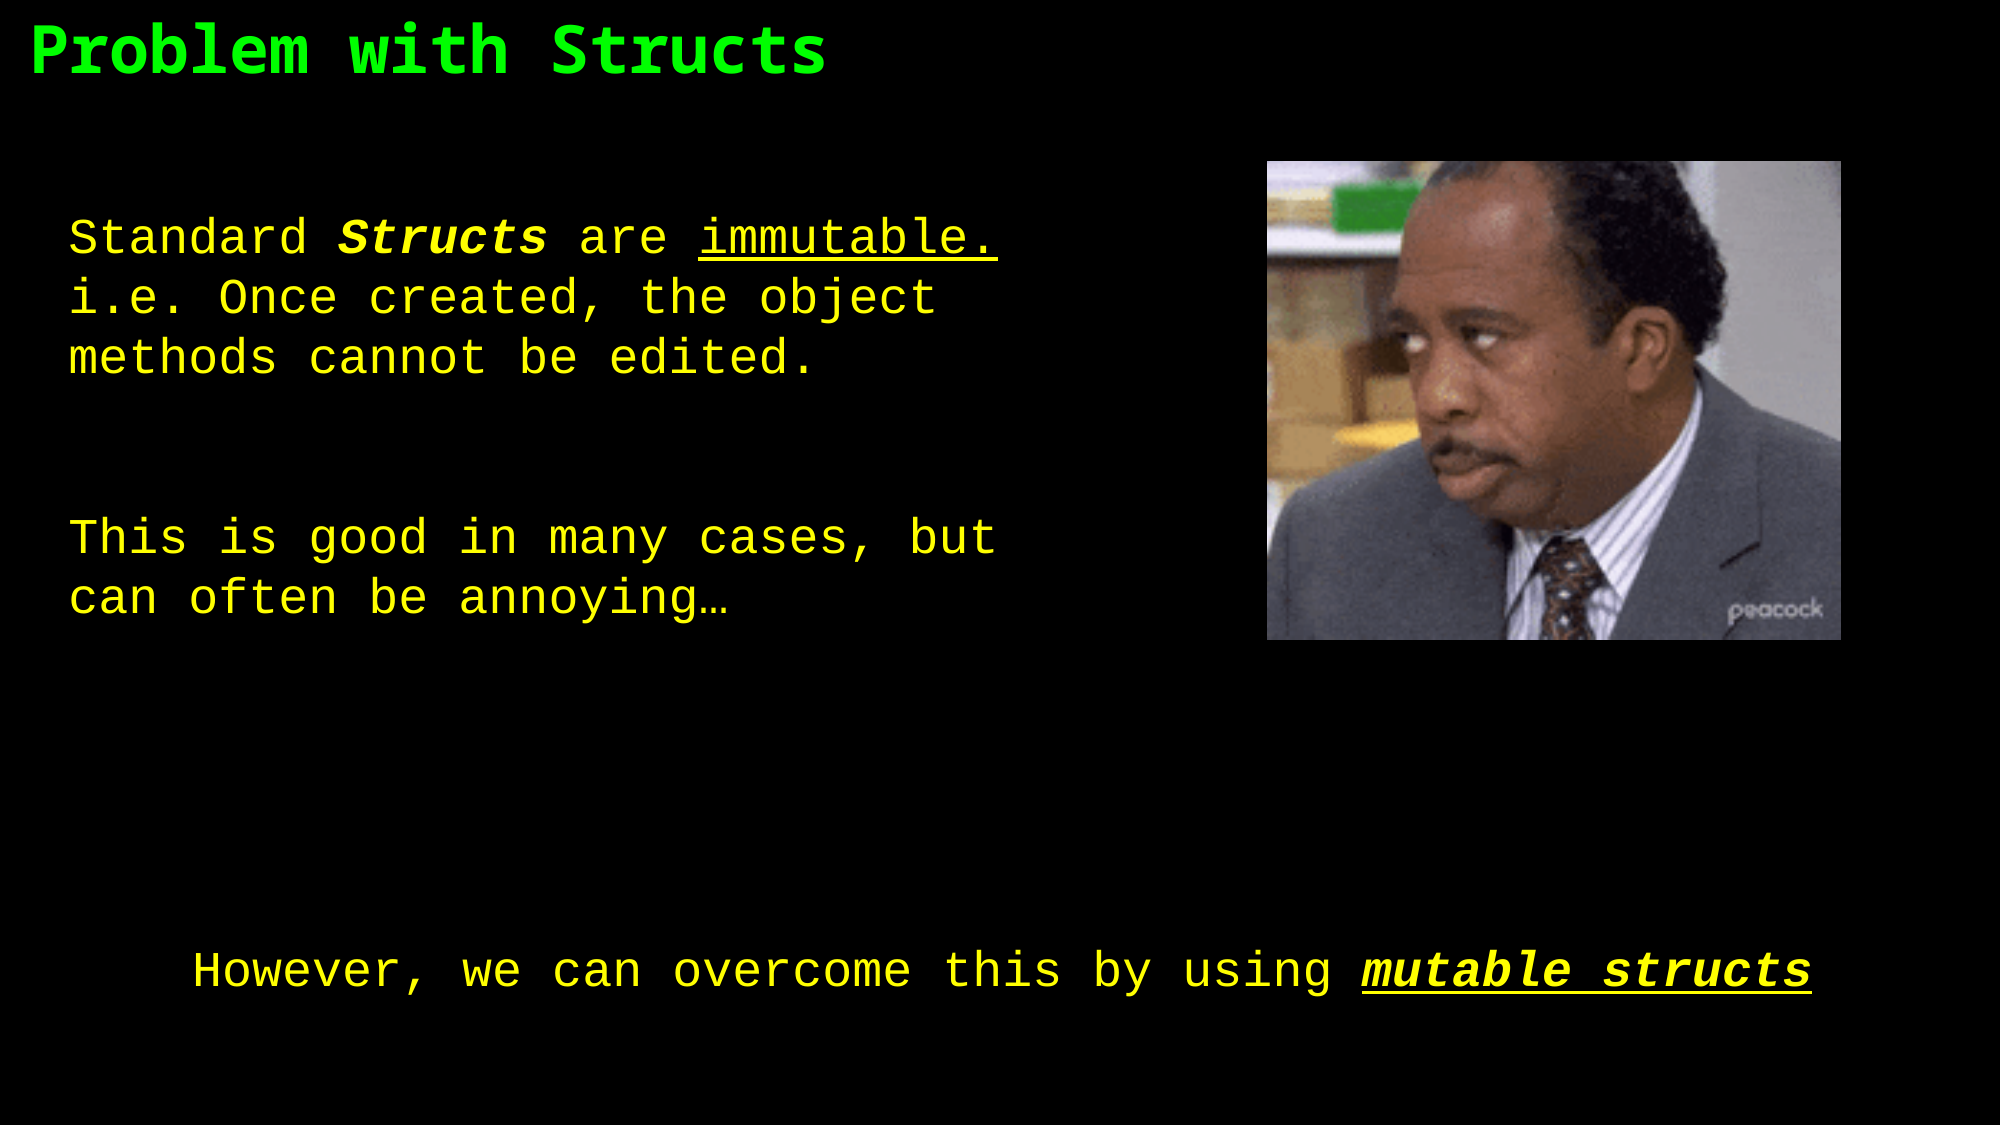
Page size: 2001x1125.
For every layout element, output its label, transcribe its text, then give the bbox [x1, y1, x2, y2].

text_box Standard Structs are immutable. i.e. Once created, the object methods cannot be edited. This is good in many cases, but can often be annoying… [53, 195, 1132, 691]
picture [1267, 161, 1841, 640]
text_box Problem with Structs [0, 0, 860, 95]
text_box However, we can overcome this by using mutable structs [177, 929, 1865, 1004]
